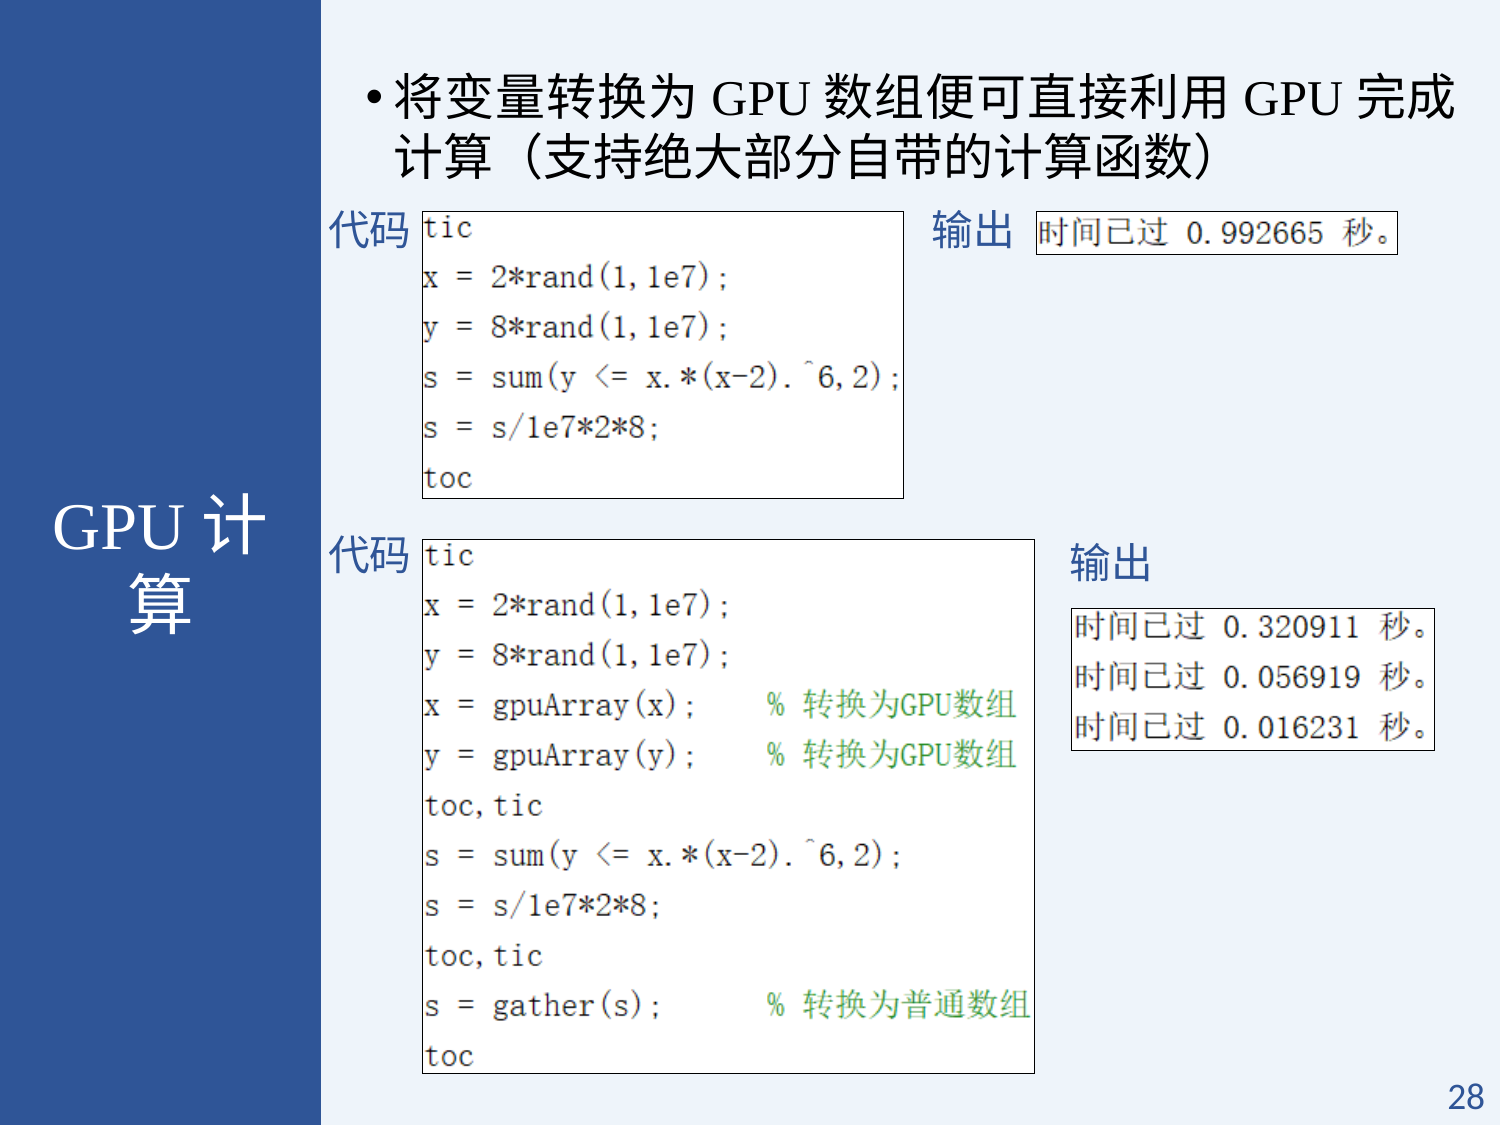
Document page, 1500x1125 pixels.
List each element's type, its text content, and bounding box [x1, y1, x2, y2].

list 将变量转换为GPU数组便可直接利用GPU完成计算（支持绝大部分自带的计算函数） [350, 58, 1472, 1053]
list GPU计算 [7, 164, 314, 961]
text_box 输出 [917, 195, 1092, 261]
text_box 代码 [313, 521, 488, 587]
text_box 输出 [1054, 529, 1230, 594]
picture [1071, 608, 1435, 751]
picture [1036, 211, 1398, 256]
text_box 代码 [313, 195, 488, 261]
picture [421, 211, 904, 499]
picture [421, 539, 1035, 1074]
